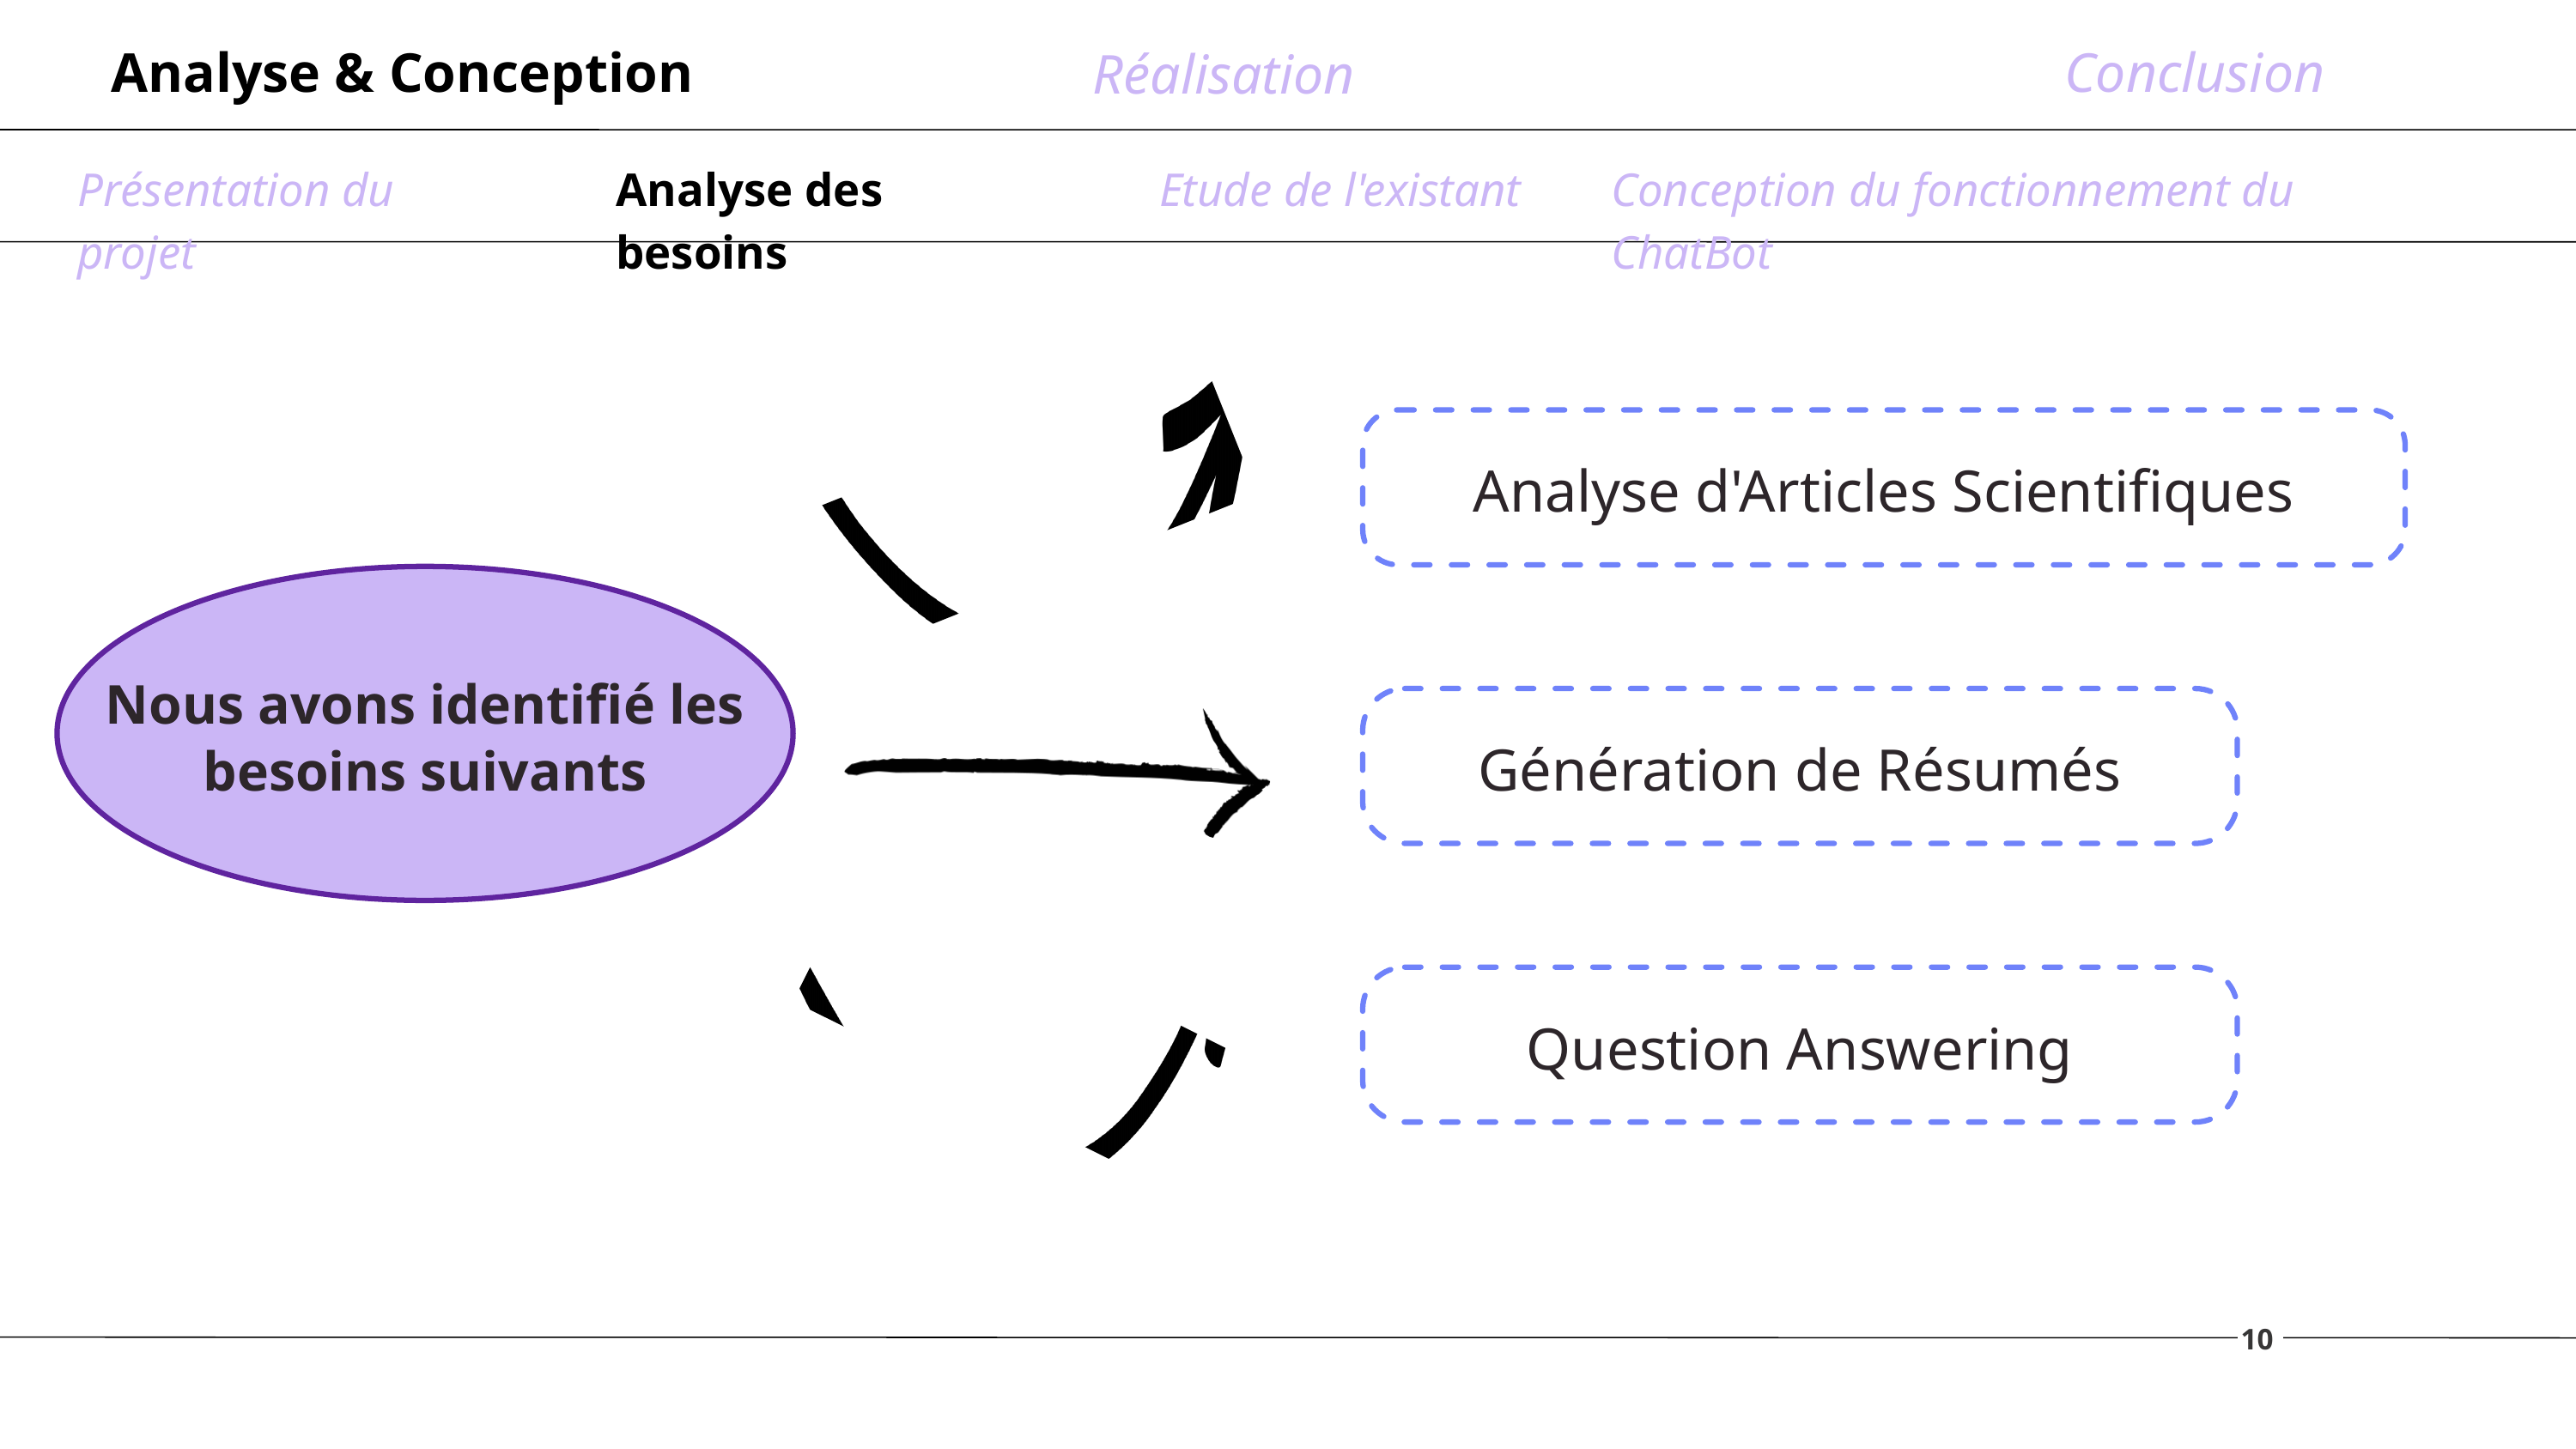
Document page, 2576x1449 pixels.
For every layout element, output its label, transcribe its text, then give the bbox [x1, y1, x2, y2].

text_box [1362, 409, 2406, 566]
text_box Réalisation [1092, 29, 1378, 106]
text_box [844, 708, 1271, 838]
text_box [57, 566, 793, 901]
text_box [1362, 688, 2238, 844]
text_box Etude de l'existant [1159, 151, 1522, 215]
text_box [2237, 1316, 2284, 1358]
text_box Présentation du projet [77, 151, 524, 279]
text_box [793, 865, 1255, 1197]
text_box Analyse des besoins [616, 151, 1067, 279]
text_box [1362, 967, 2238, 1123]
text_box Analyse & Conception [111, 27, 725, 104]
text_box Conclusion [2064, 27, 2355, 104]
text_box [793, 354, 1258, 658]
text_box Conception du fonctionnement du ChatBot [1611, 151, 2464, 279]
